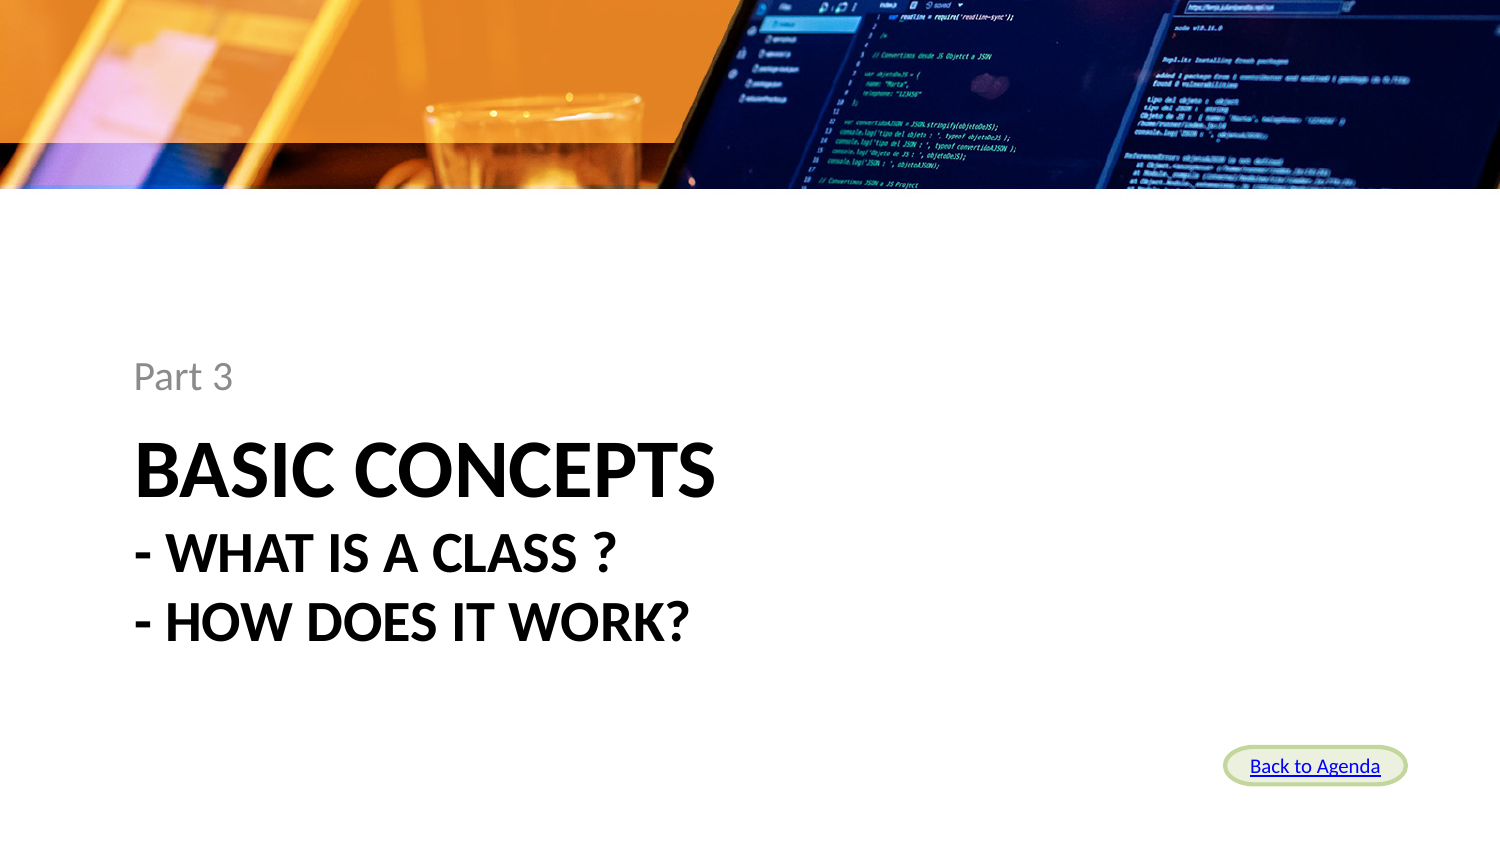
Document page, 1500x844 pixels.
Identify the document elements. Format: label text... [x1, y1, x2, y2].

picture [0, 0, 1500, 844]
list Part 3 [118, 221, 1394, 407]
title Basic Concepts - What is a Class ? - How does it work? [119, 406, 1489, 710]
text_box Back to Agenda [1222, 744, 1408, 787]
